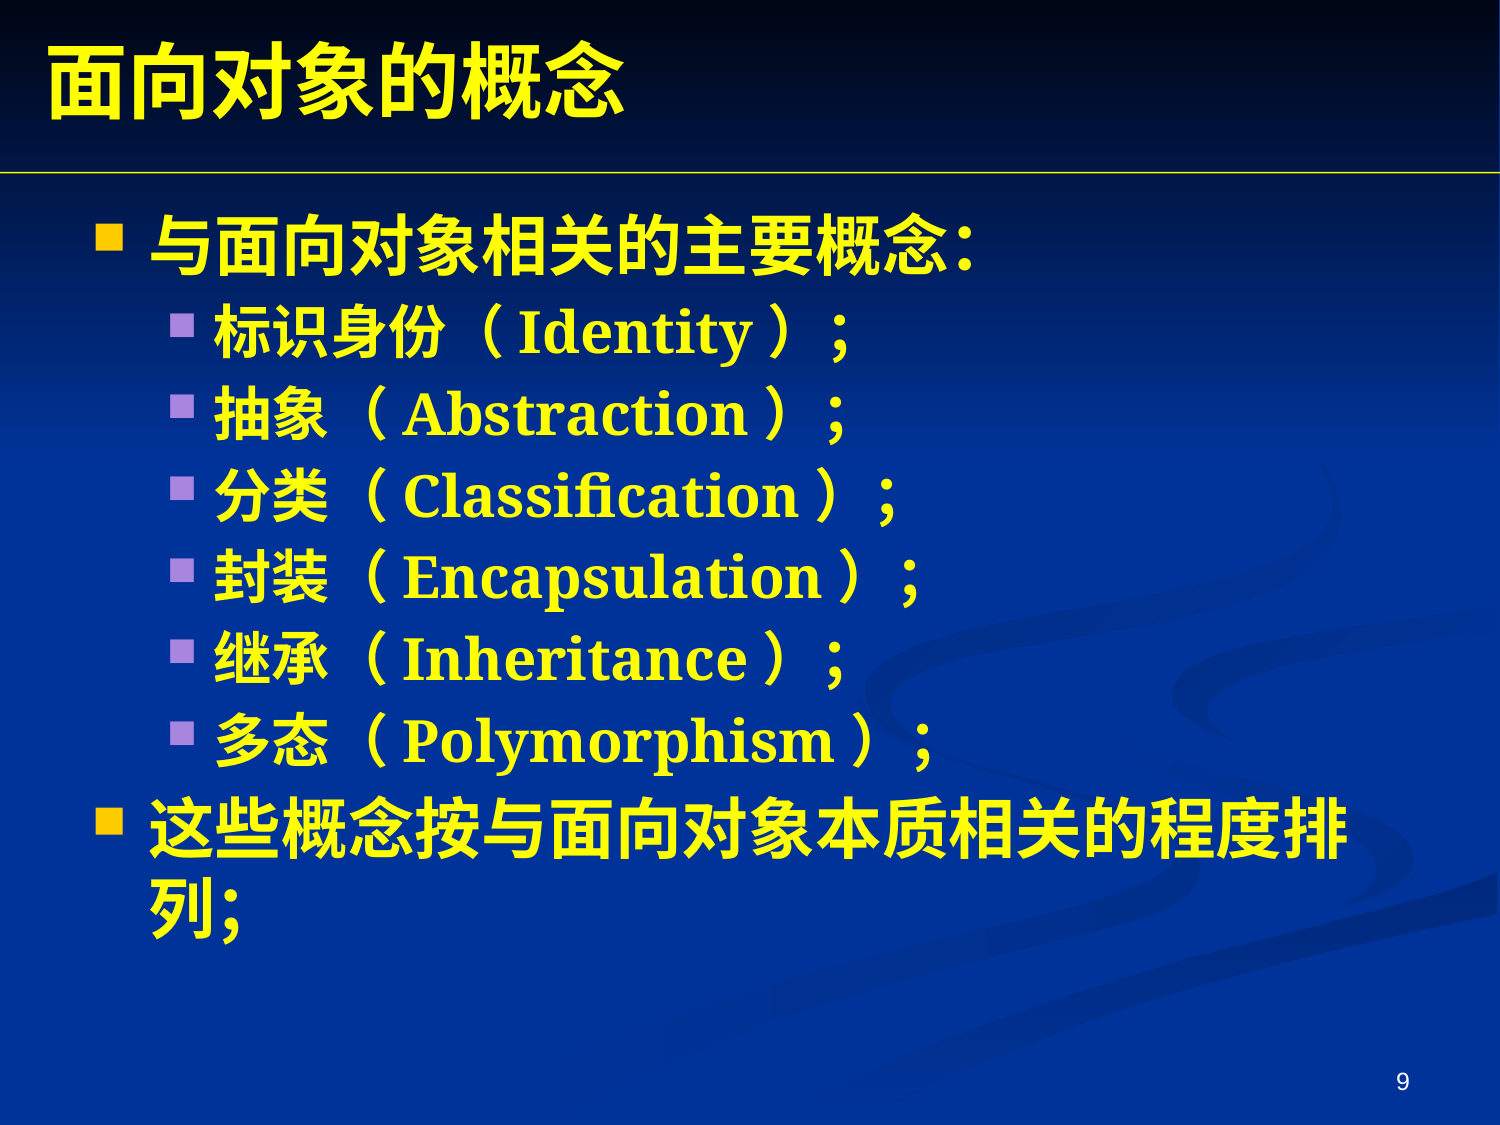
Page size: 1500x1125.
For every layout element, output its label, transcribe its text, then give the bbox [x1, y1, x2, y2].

list 与面向对象相关的主要概念： 标识身份（Identity）； 抽象（Abstraction）； 分类（Classification）； 封装（Encapsulation）； 继承（Inheritance）； 多态（Polymorphism）； 这些概念按与面向对象本质相关的程度排列； [76, 196, 1428, 1071]
slide_number 9 [1074, 1071, 1426, 1104]
text_box 面向对象的概念 [29, 21, 1380, 138]
